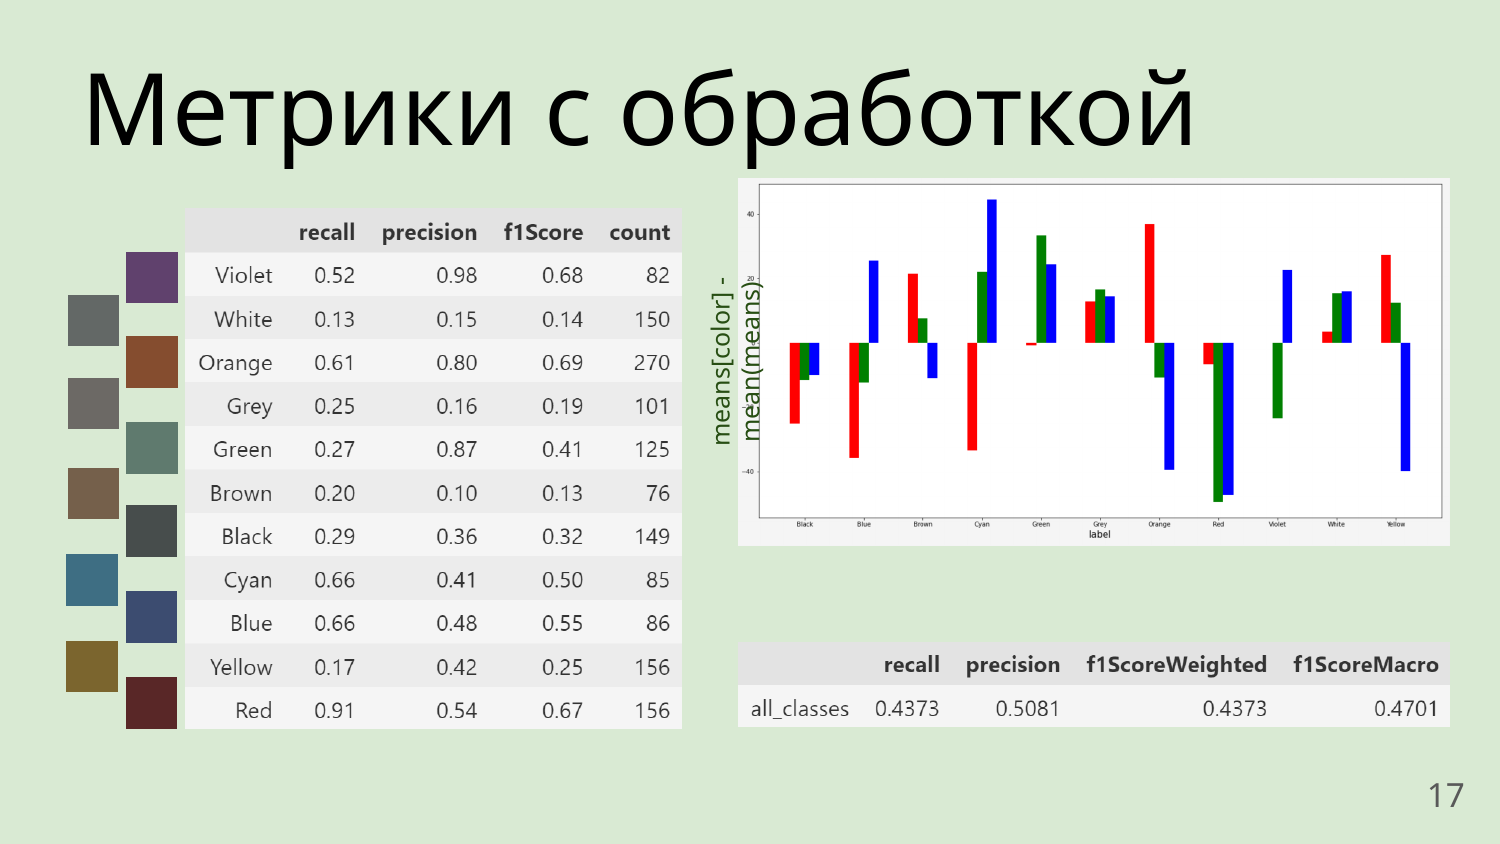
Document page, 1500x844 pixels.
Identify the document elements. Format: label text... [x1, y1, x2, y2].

picture [66, 640, 118, 692]
picture [126, 252, 178, 304]
picture [67, 378, 119, 430]
picture [185, 208, 682, 729]
picture [126, 336, 178, 388]
picture [125, 591, 177, 643]
picture [66, 554, 118, 606]
picture [738, 641, 1450, 727]
text_box Метрики с обработкой [66, 30, 1434, 181]
picture [125, 677, 177, 729]
picture [67, 295, 119, 347]
picture [126, 422, 178, 474]
text_box means[color] - mean(means) [689, 180, 735, 545]
slide_number ‹#› [1389, 764, 1480, 830]
picture [125, 505, 177, 557]
picture [738, 178, 1450, 546]
picture [67, 468, 119, 520]
